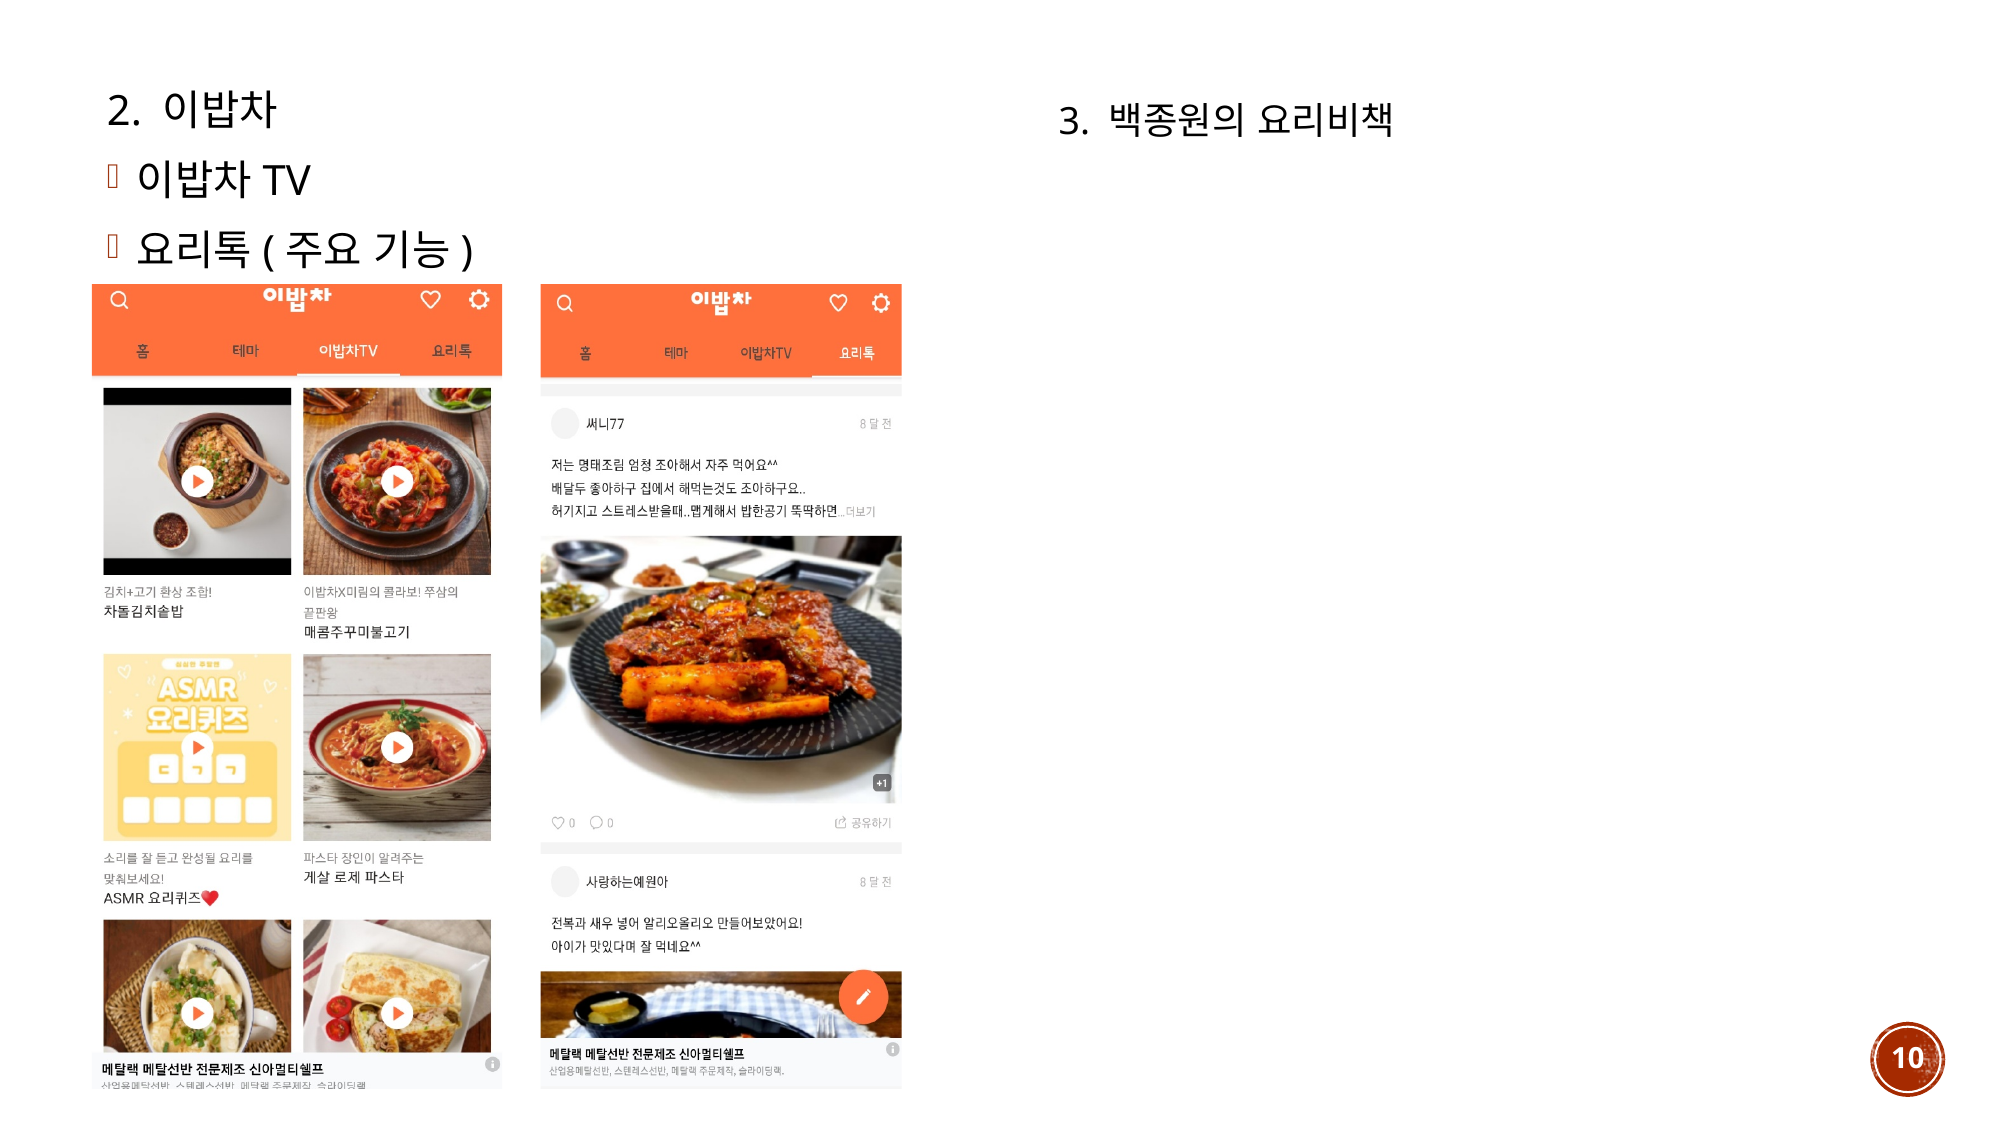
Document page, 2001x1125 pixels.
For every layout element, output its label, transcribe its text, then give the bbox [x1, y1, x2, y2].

text_box 3. 백종원의 요리비책 [1043, 89, 1411, 150]
slide_number 10 [1855, 1028, 1961, 1089]
picture [540, 284, 902, 1089]
picture [91, 284, 503, 1089]
list 2. 이밥차 이밥차TV 요리톡(주요 기능) [91, 82, 938, 994]
